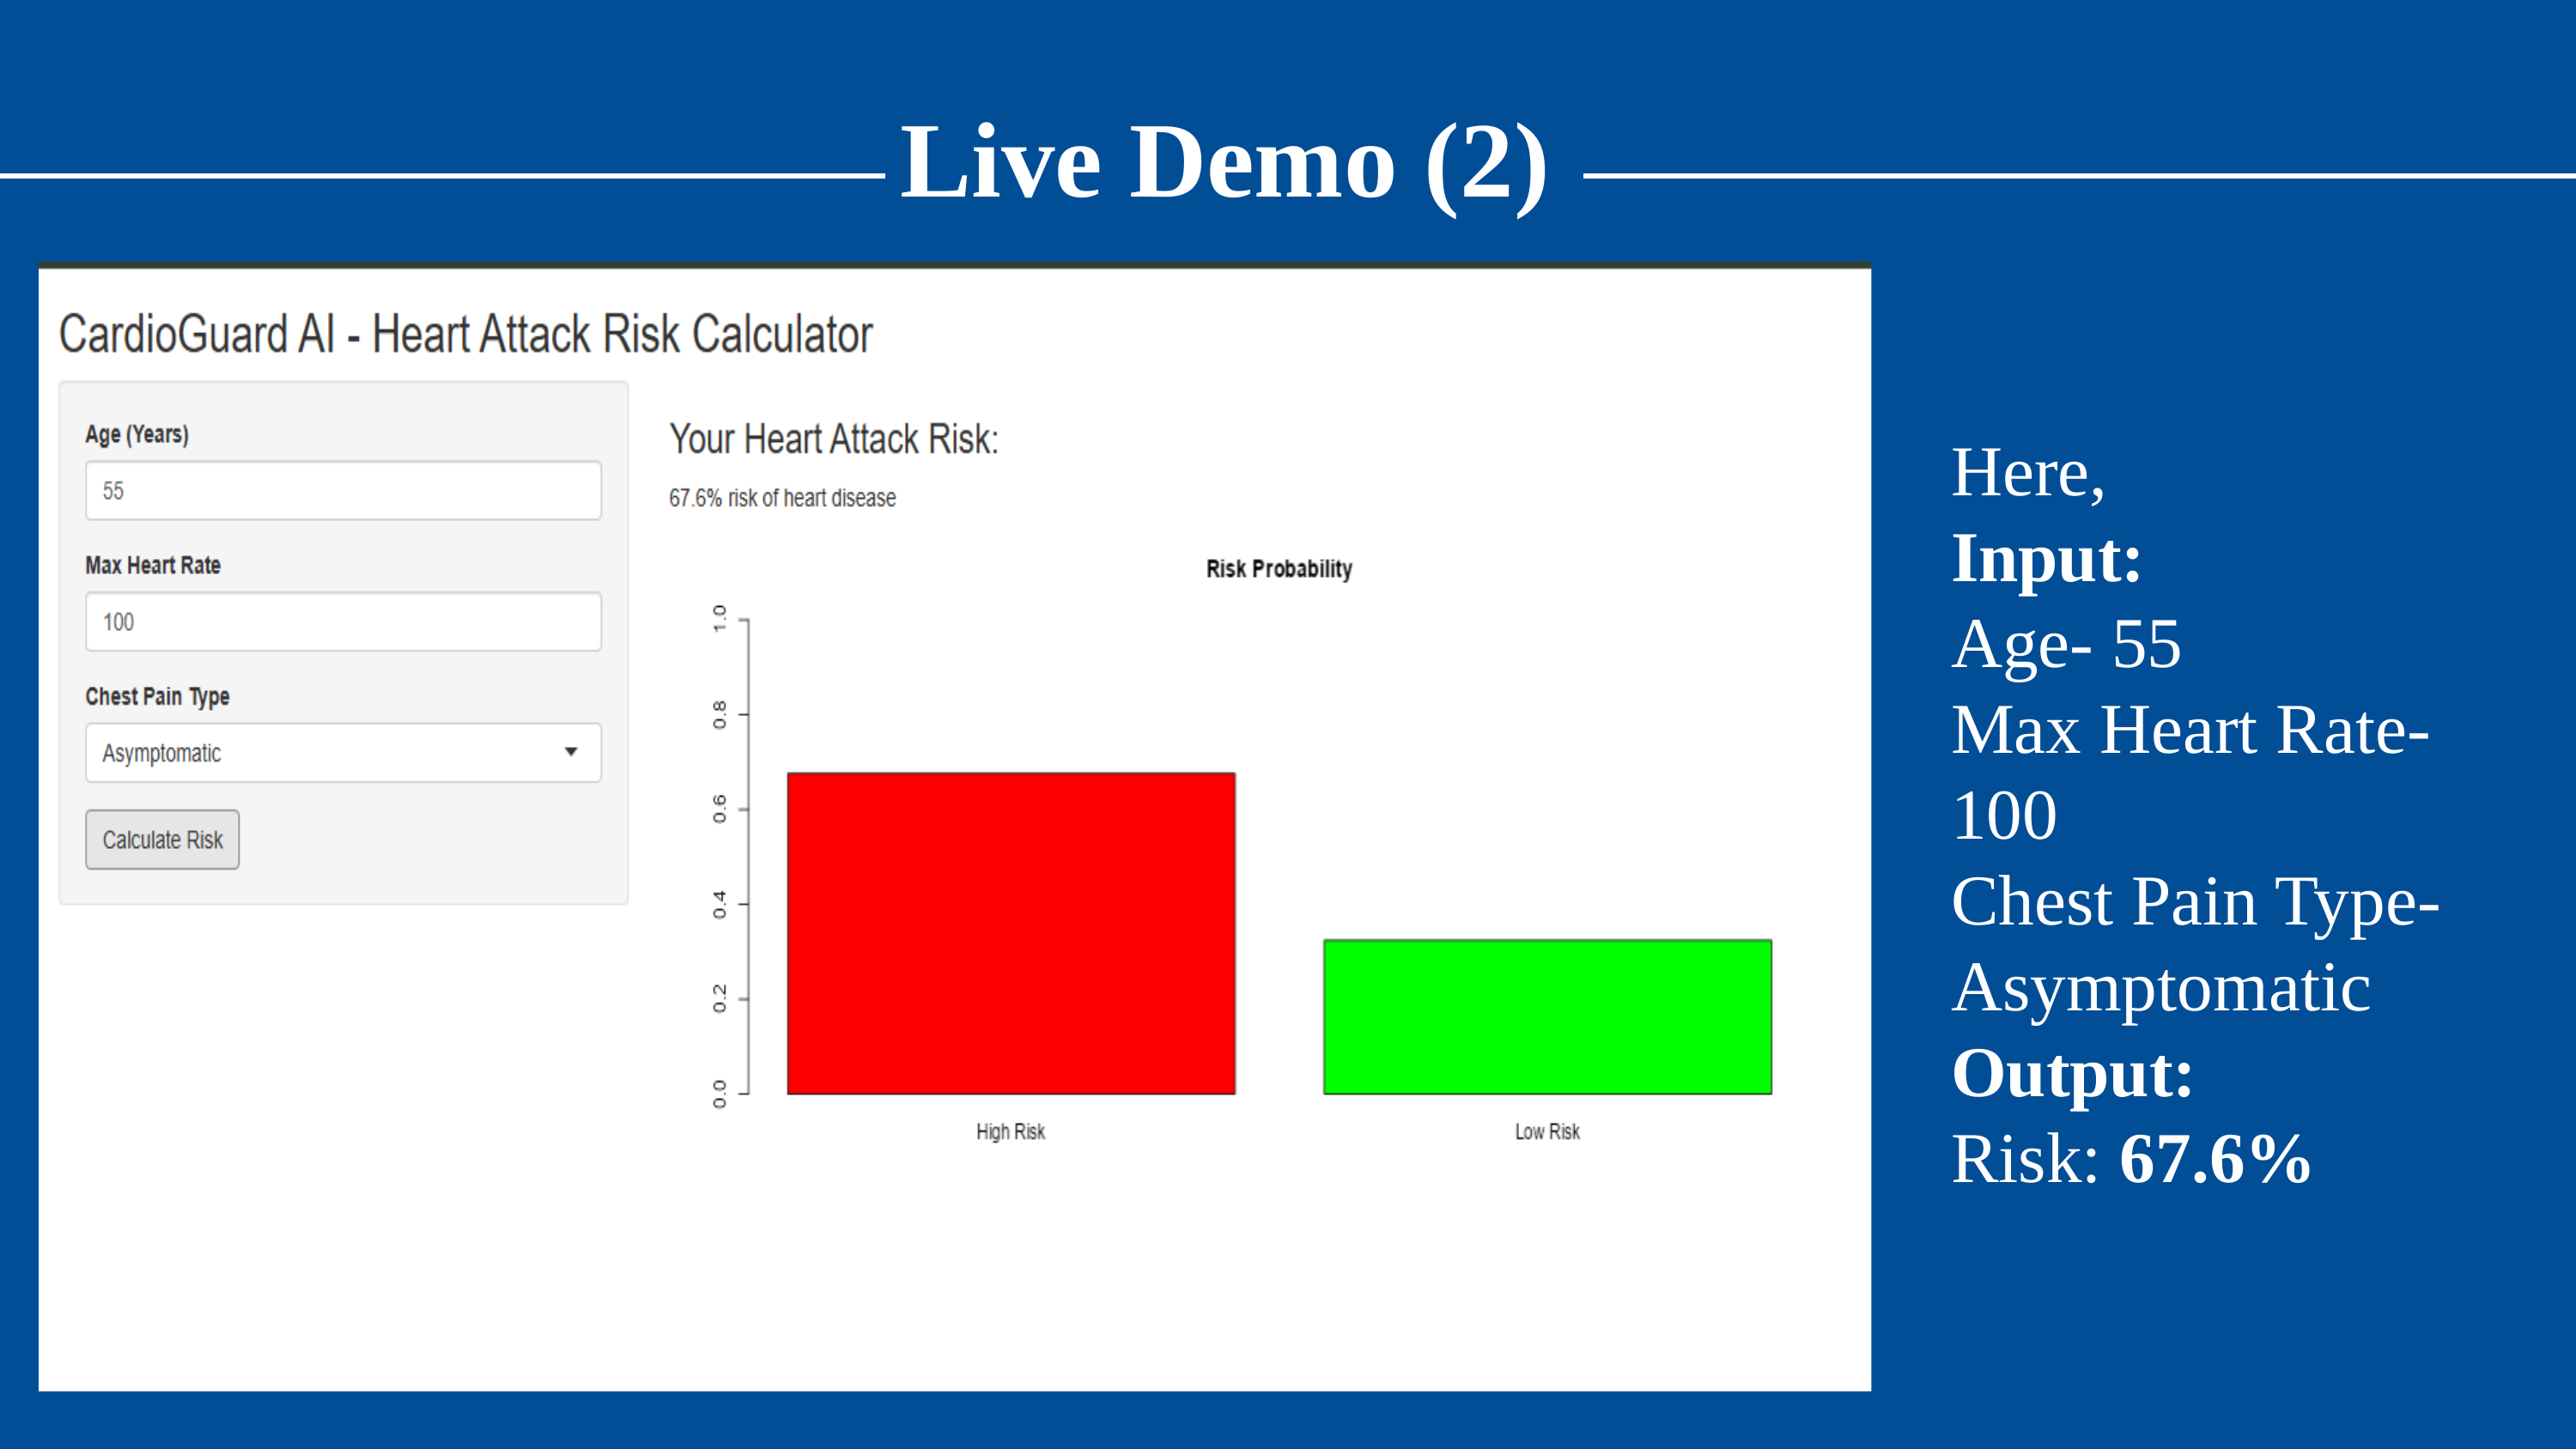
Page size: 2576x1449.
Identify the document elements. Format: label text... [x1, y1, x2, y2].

text_box Here, Input: Age- 55 Max Heart Rate- 100 Chest Pain Type- Asymptomatic Output: Risk: 67.6% [1938, 417, 2485, 1203]
text_box Live Demo (2) [615, 89, 1836, 219]
picture [38, 262, 1872, 1391]
